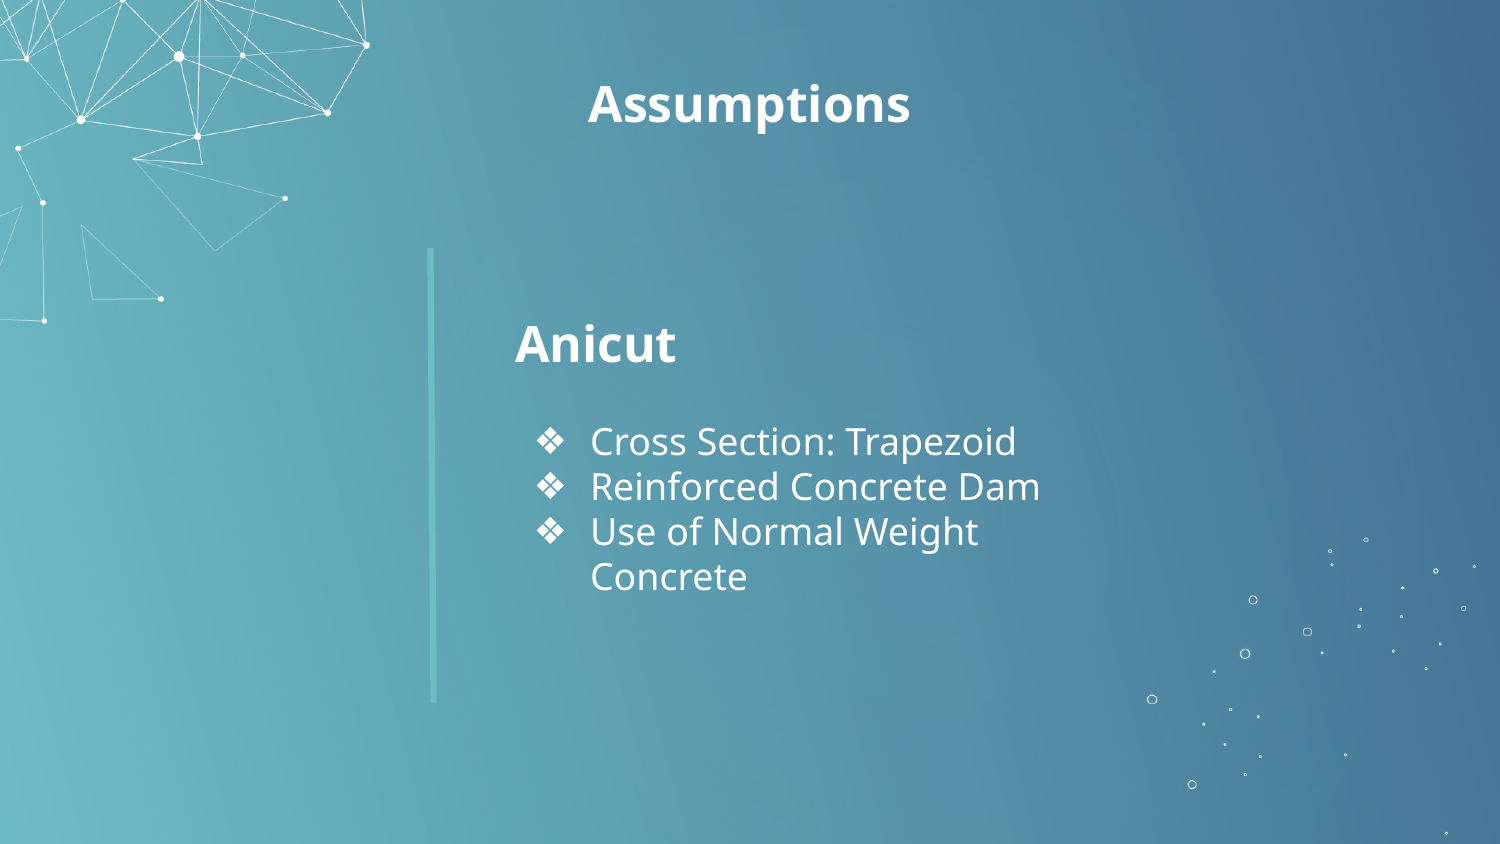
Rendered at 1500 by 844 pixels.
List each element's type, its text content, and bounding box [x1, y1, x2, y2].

title Assumptions [322, 57, 1178, 214]
title Anicut [499, 317, 707, 388]
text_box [430, 247, 434, 703]
subtitle Cross Section: Trapezoid Reinforced Concrete Dam Use of Normal Weight Concrete [499, 402, 1107, 789]
picture [0, 0, 1500, 844]
